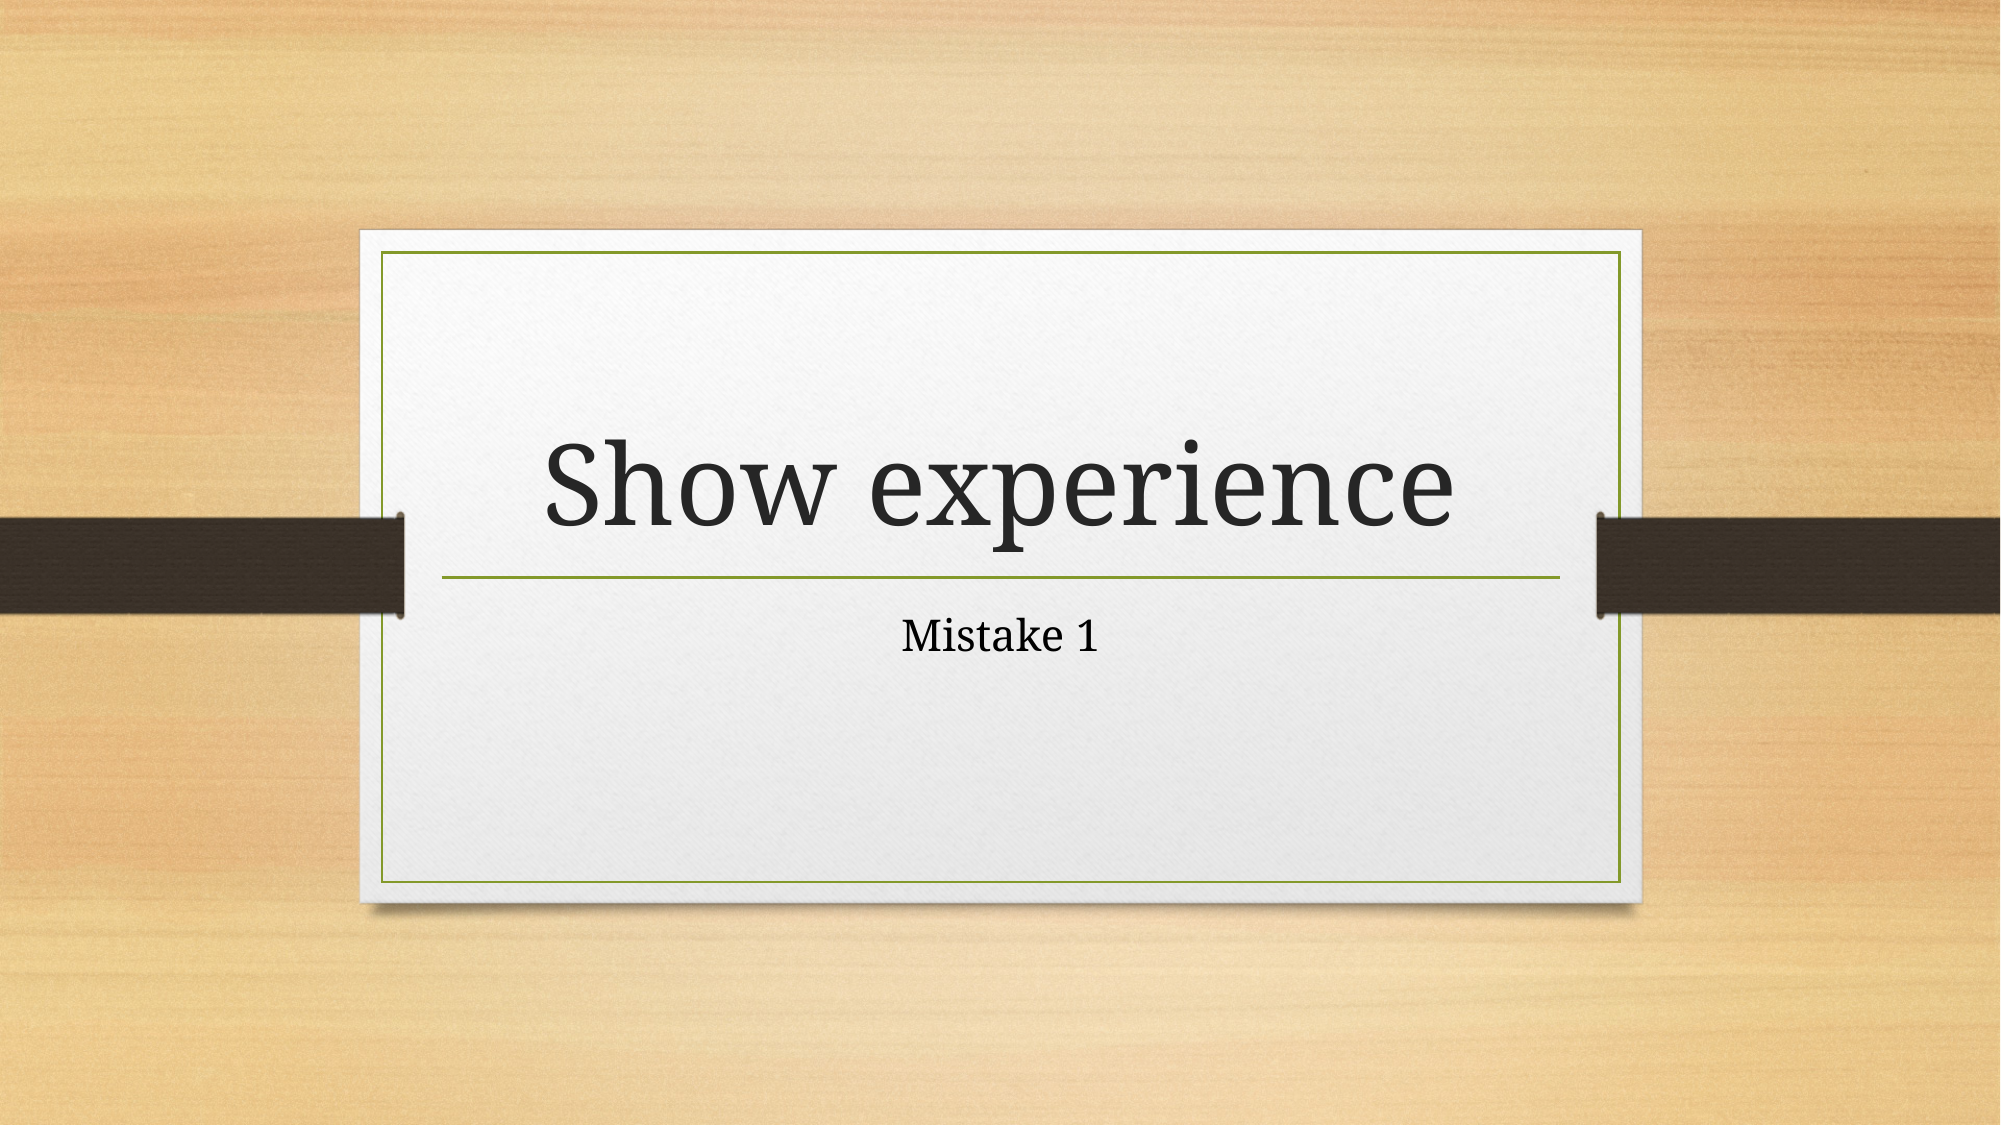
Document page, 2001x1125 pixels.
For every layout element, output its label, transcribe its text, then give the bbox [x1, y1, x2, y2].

subtitle Mistake 1 [441, 600, 1560, 817]
title Show experience [441, 306, 1560, 556]
picture [0, 0, 2001, 1125]
